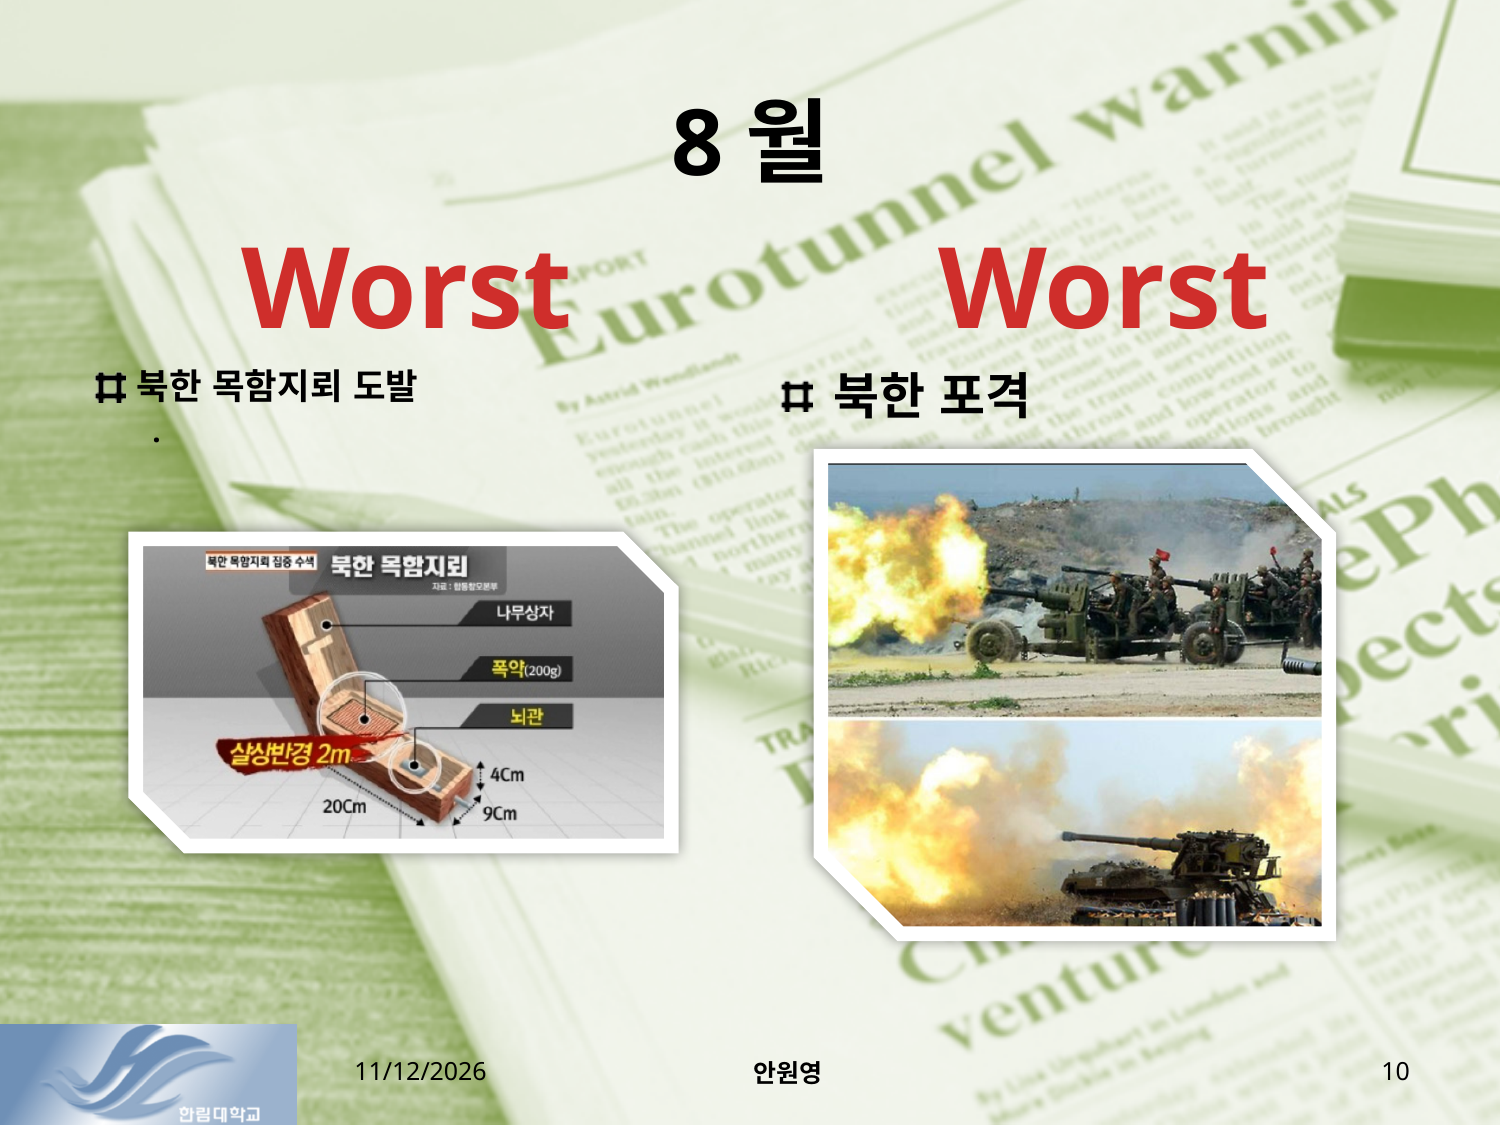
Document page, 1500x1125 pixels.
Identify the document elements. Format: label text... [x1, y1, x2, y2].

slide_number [151, 1042, 502, 1103]
picture [820, 455, 1330, 934]
list 북한 포격 [761, 356, 1425, 468]
list 북한 목함지뢰 도발 . [75, 356, 738, 457]
footer 안원영 [550, 1042, 1026, 1103]
title 8월 [76, 45, 1425, 233]
picture [776, 376, 813, 412]
text_box Worst [226, 208, 589, 358]
picture [135, 538, 672, 847]
slide_number 10 [1074, 1042, 1425, 1103]
text_box Worst [923, 208, 1286, 358]
picture [90, 367, 126, 403]
